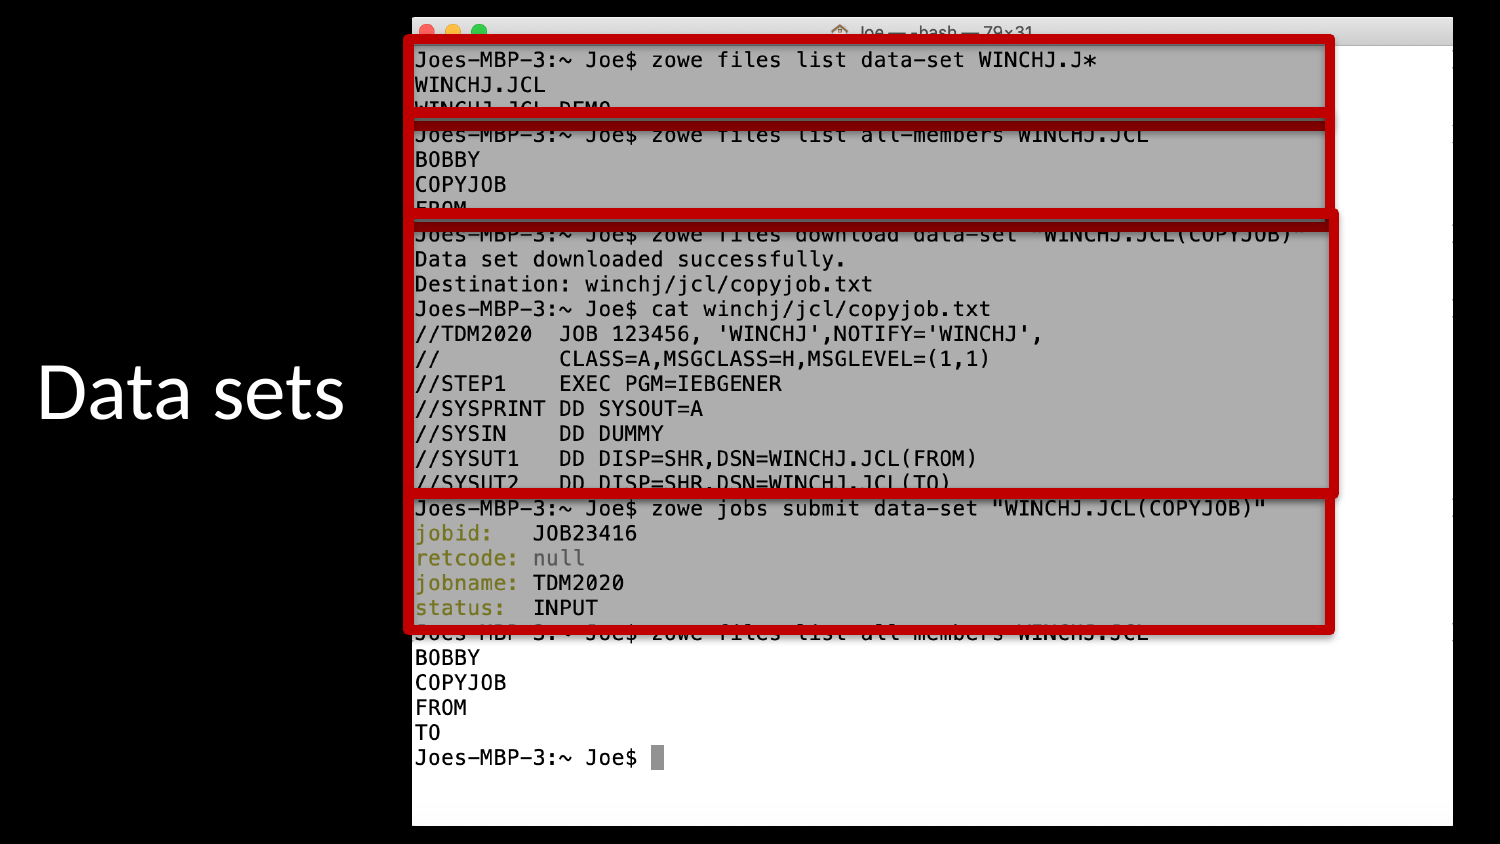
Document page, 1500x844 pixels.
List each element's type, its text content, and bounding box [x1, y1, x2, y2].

text_box Data sets [21, 328, 403, 515]
picture [412, 17, 1453, 827]
